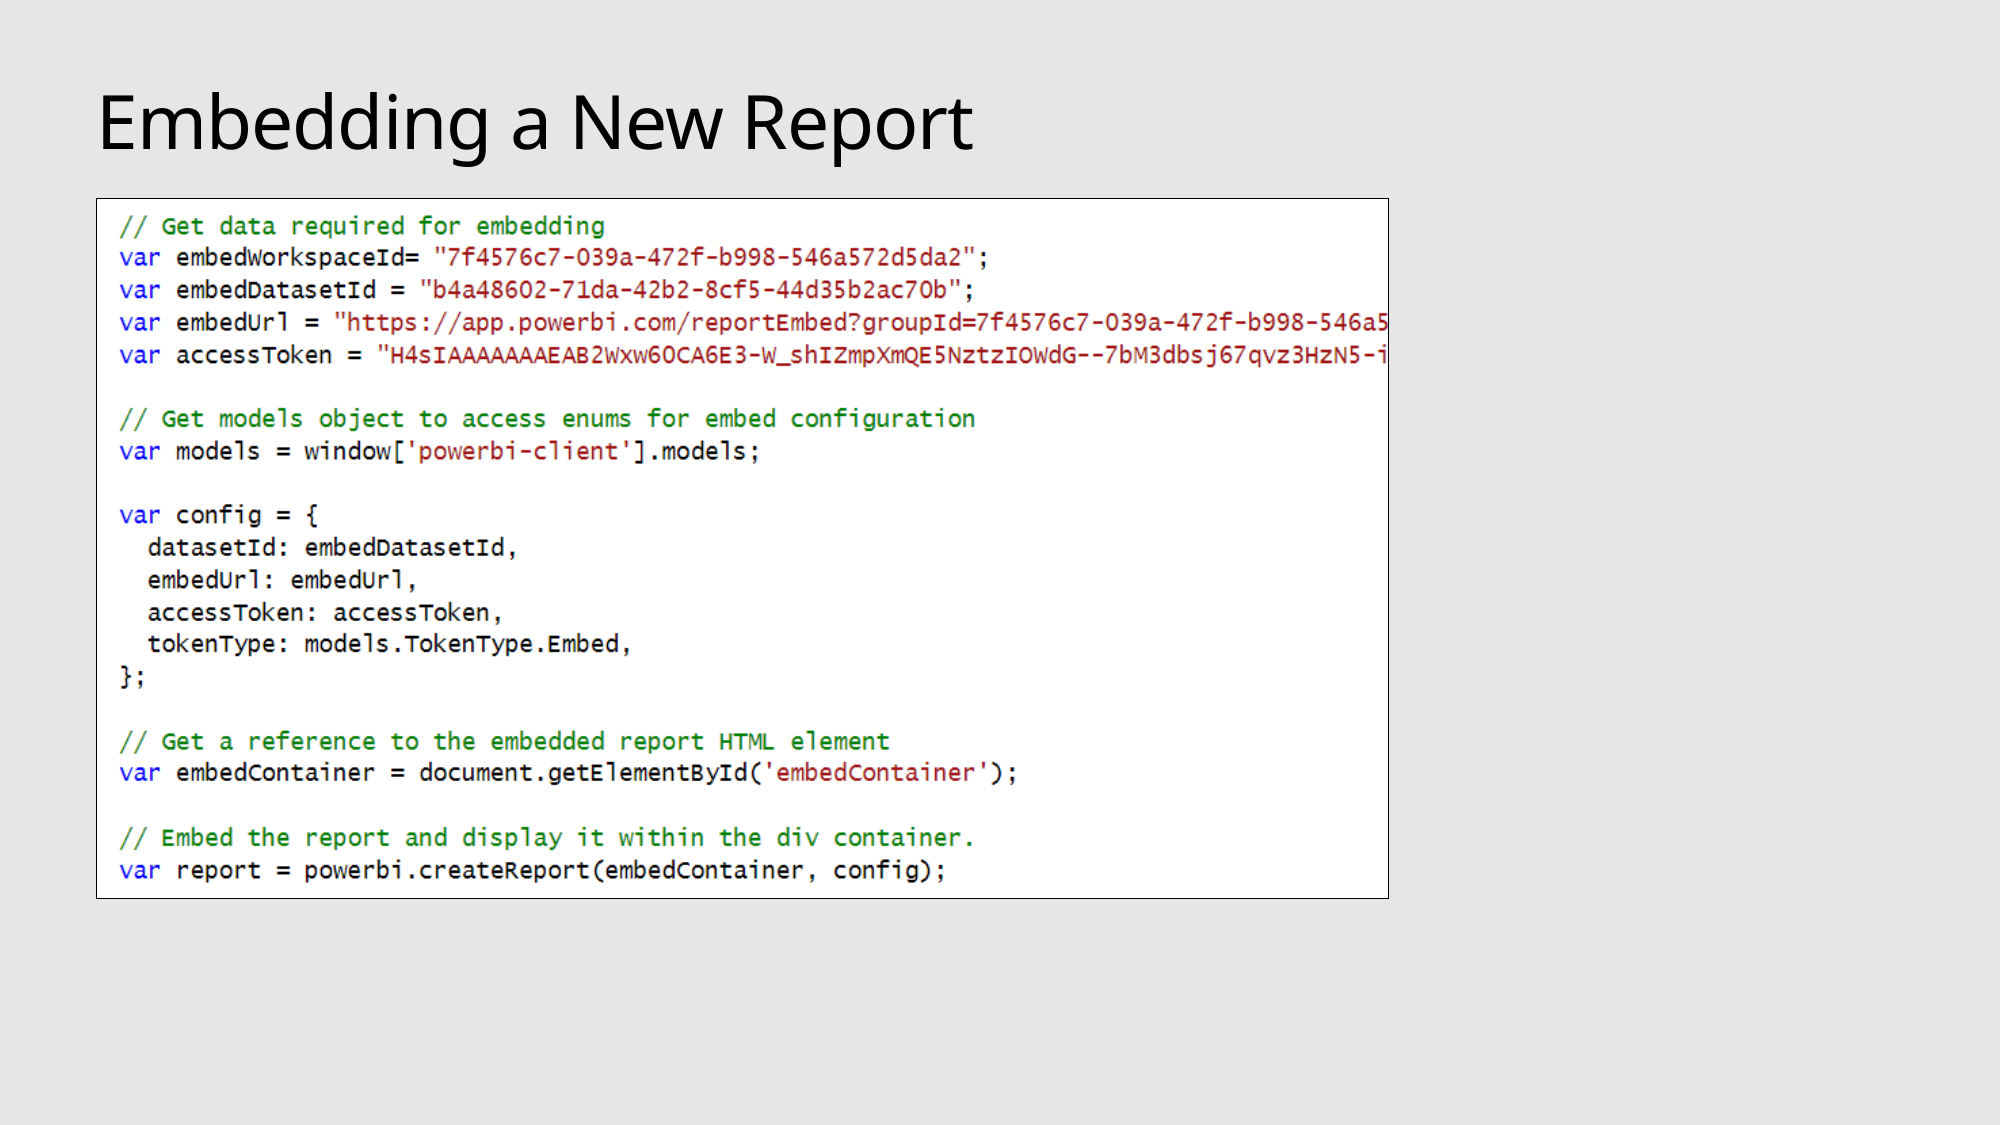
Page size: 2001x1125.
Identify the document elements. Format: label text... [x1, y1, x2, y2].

picture [96, 198, 1389, 899]
title Embedding a New Report [96, 75, 1904, 166]
